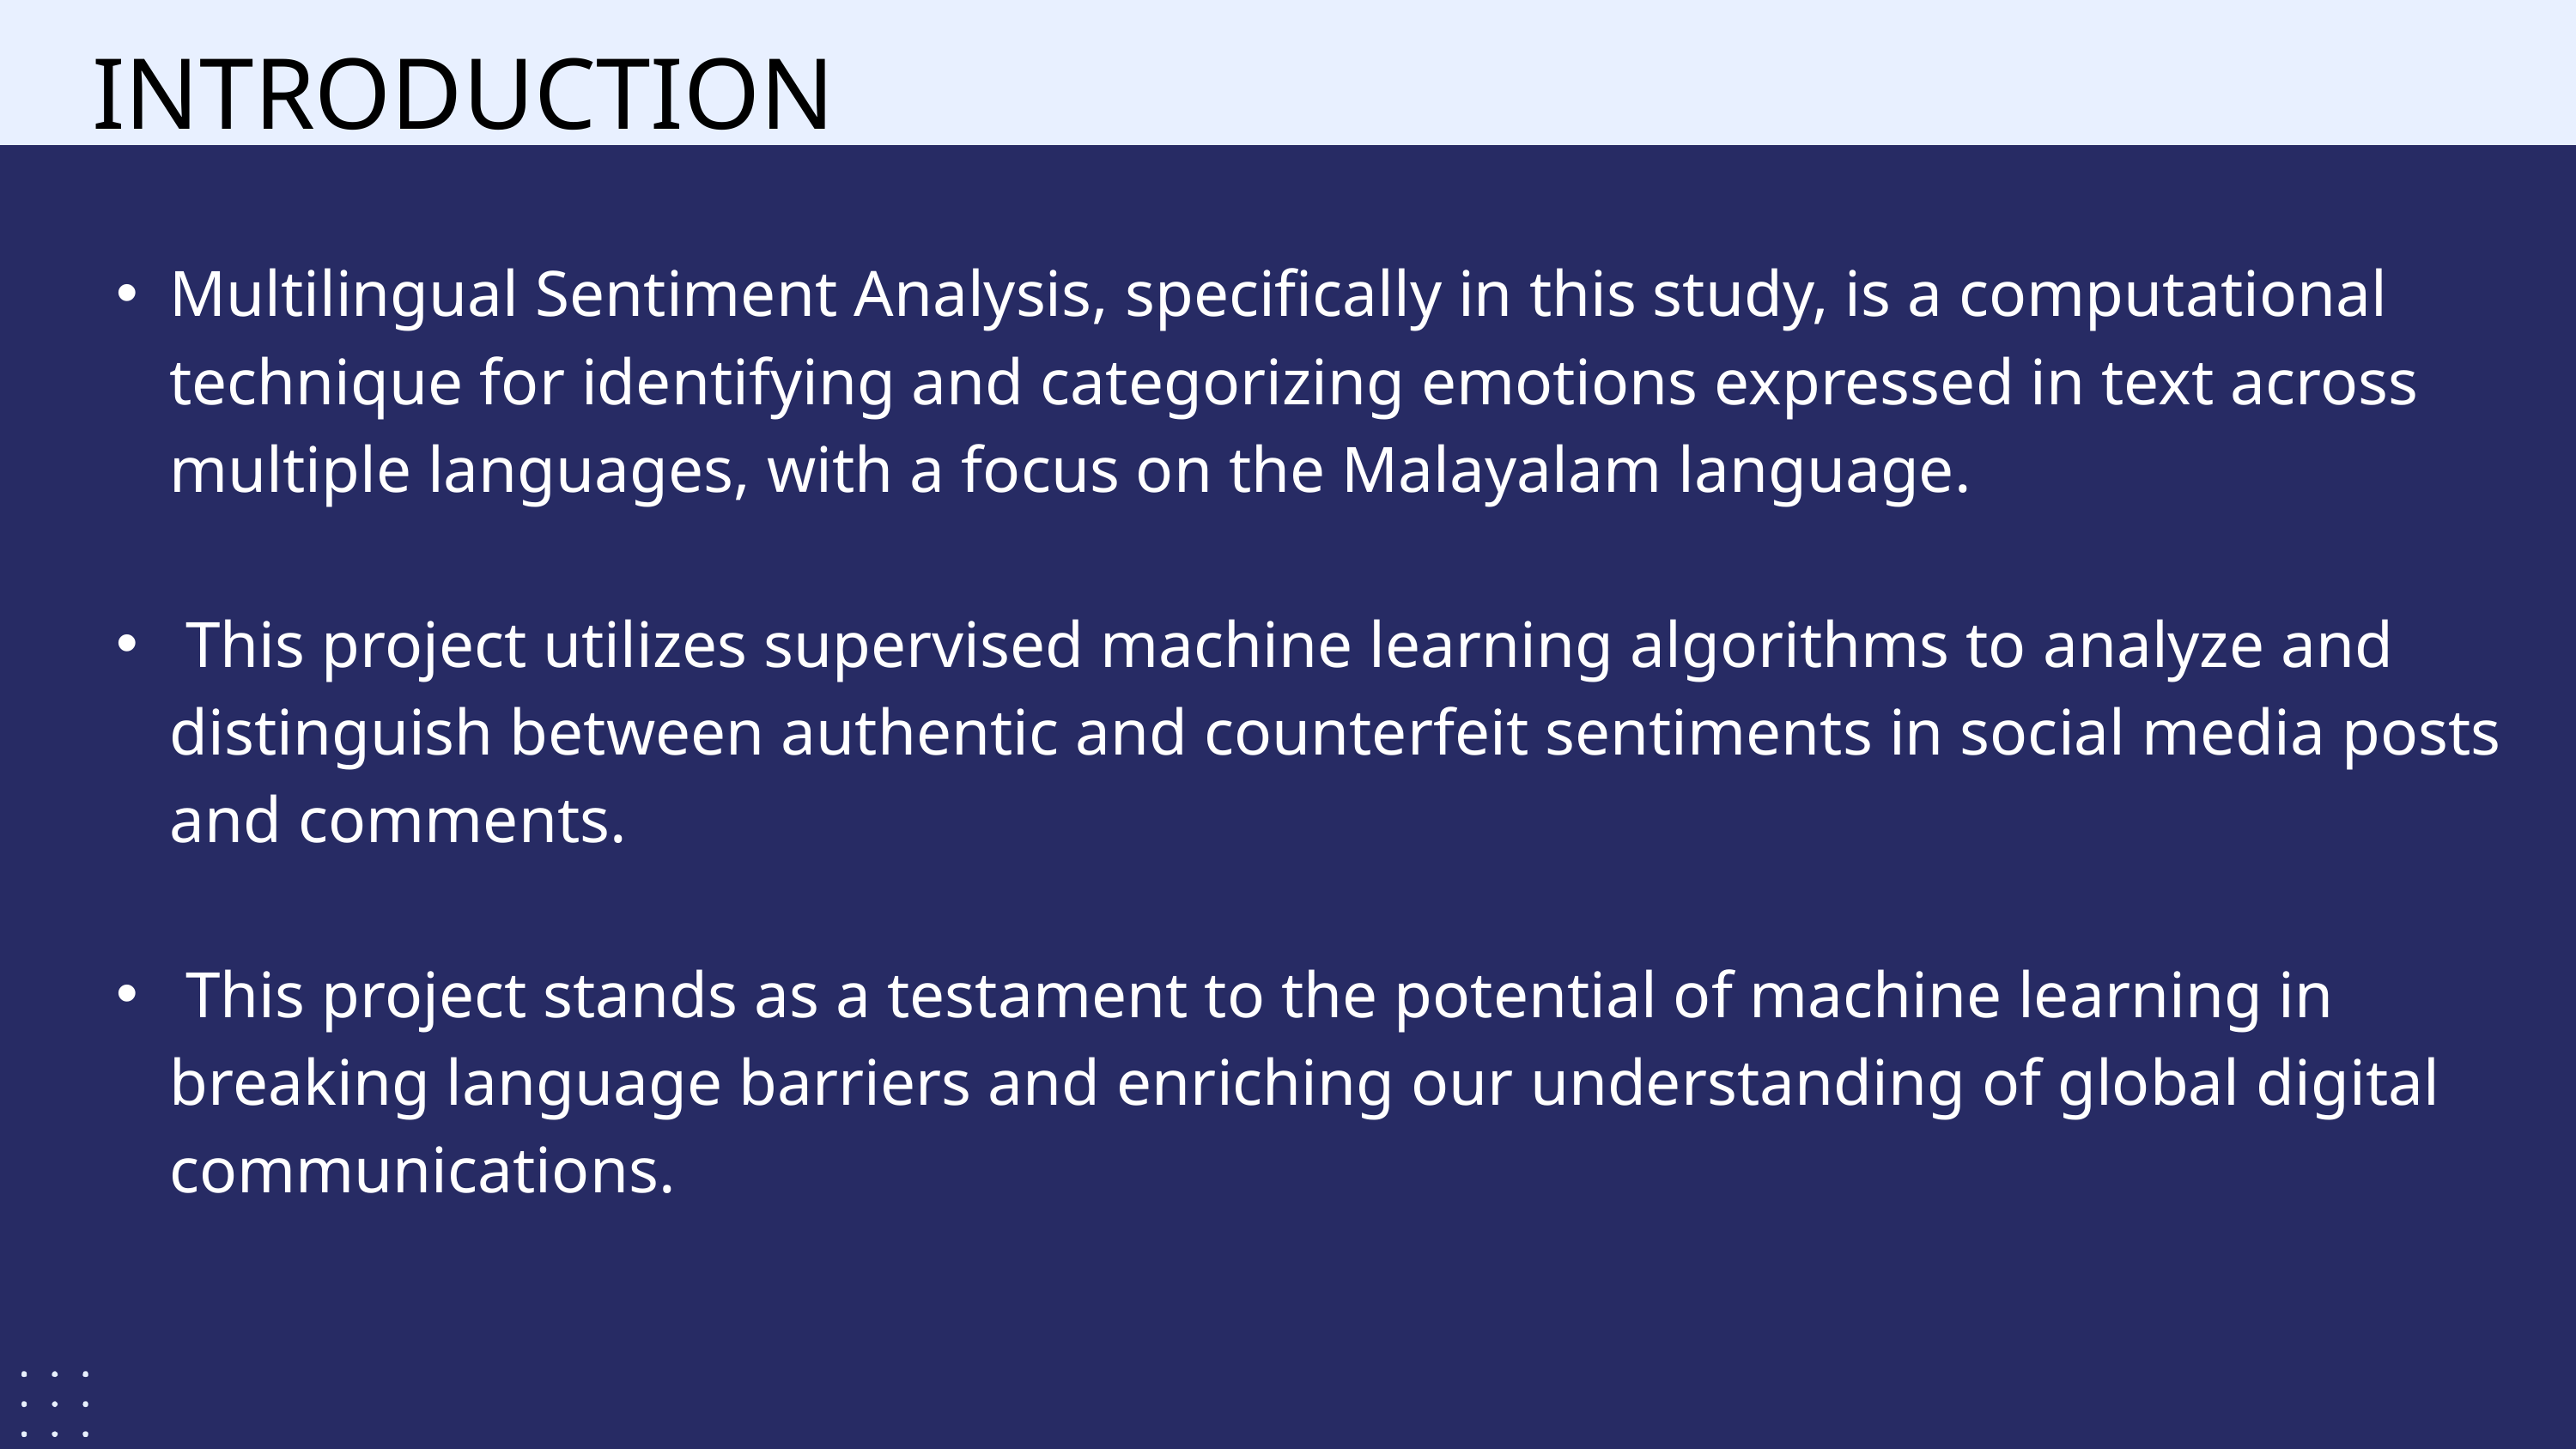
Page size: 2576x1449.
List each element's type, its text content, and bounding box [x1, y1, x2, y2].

text_box Multilingual Sentiment Analysis, specifically in this study, is a computational technique for identifying and categorizing emotions expressed in text across multiple languages, with a focus on the Malayalam language. This project utilizes supervised machine learning algorithms to analyze and distinguish between authentic and counterfeit sentiments in social media posts and comments. This project stands as a testament to the potential of machine learning in breaking language barriers and enriching our understanding of global digital communications. [63, 241, 2513, 1206]
text_box [0, 1371, 89, 1449]
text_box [0, 0, 2576, 145]
